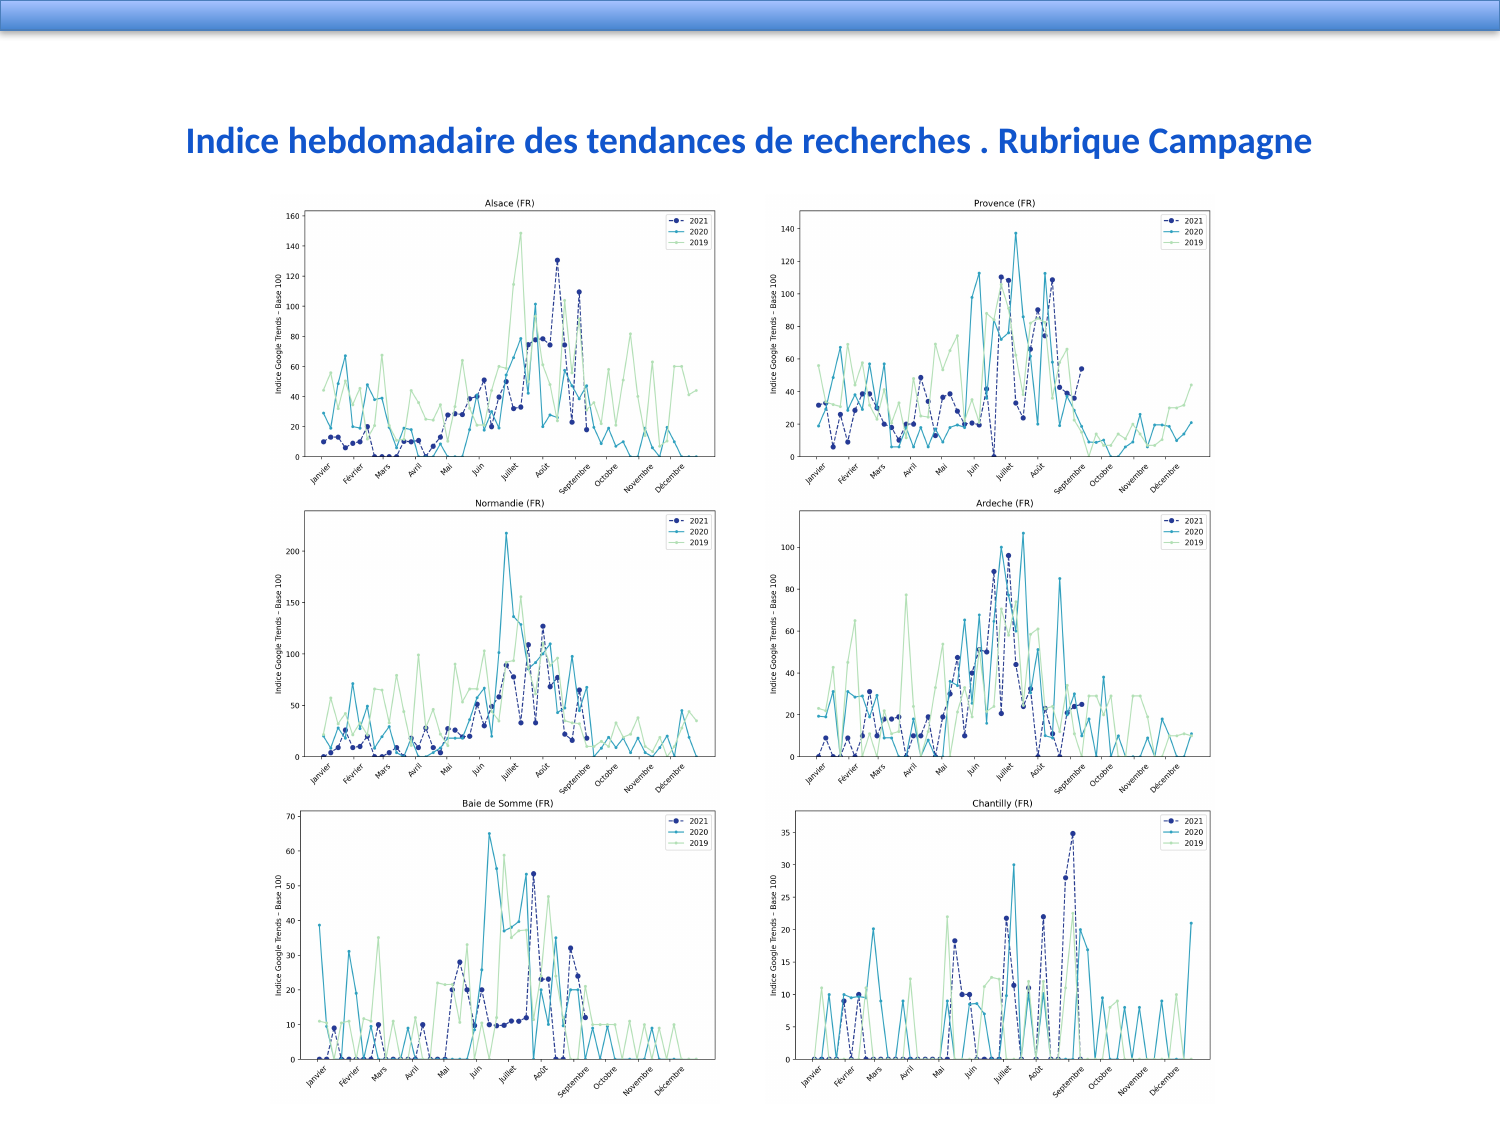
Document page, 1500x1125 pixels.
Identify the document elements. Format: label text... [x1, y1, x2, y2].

picture [269, 194, 721, 1104]
title Indice hebdomadaire des tendances de recherches . Rubrique Campagne [75, 45, 1425, 233]
picture [764, 194, 1216, 1104]
text_box [0, 0, 1500, 31]
